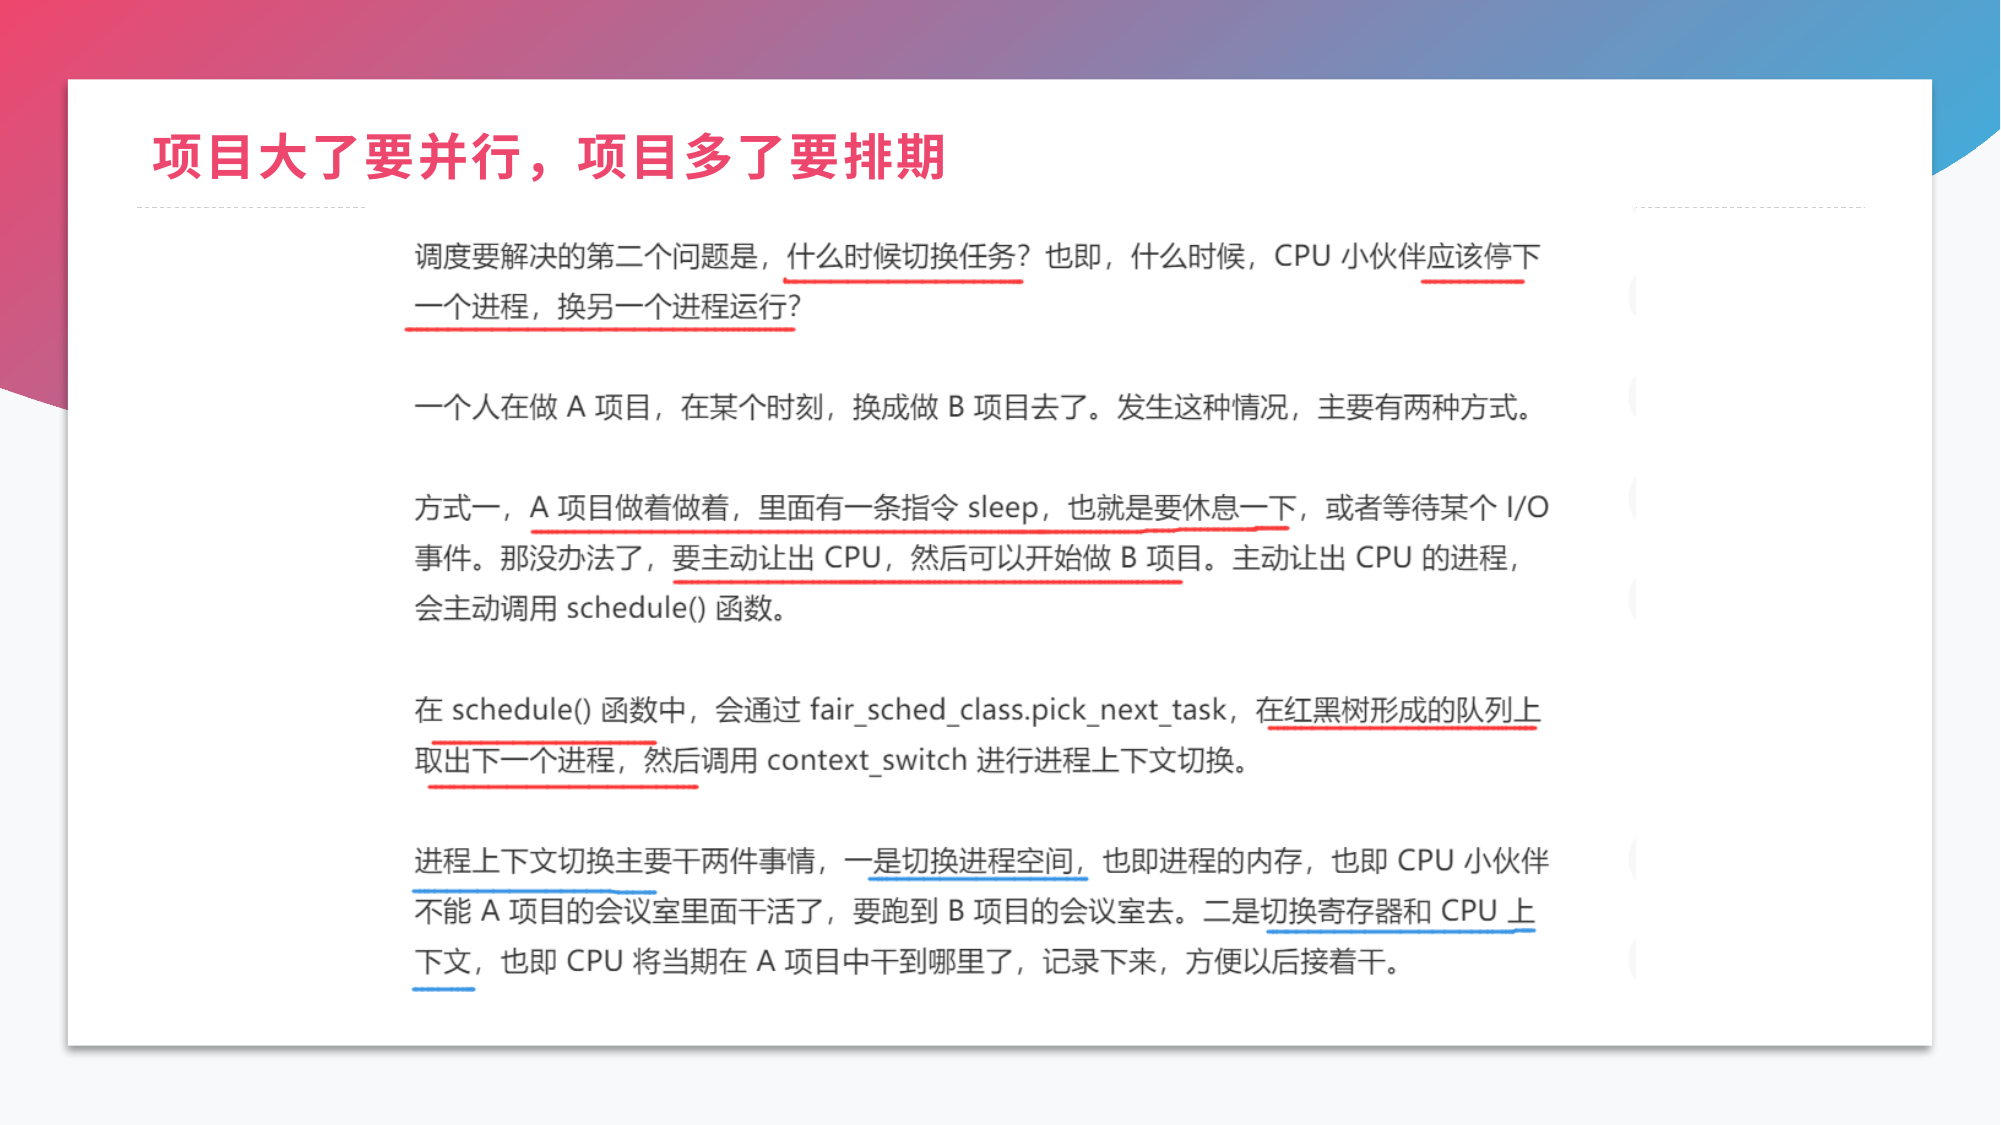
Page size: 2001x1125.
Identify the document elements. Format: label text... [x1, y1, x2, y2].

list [366, 207, 1636, 1014]
title 项目大了要并行，项目多了要排期 [137, 111, 1863, 208]
